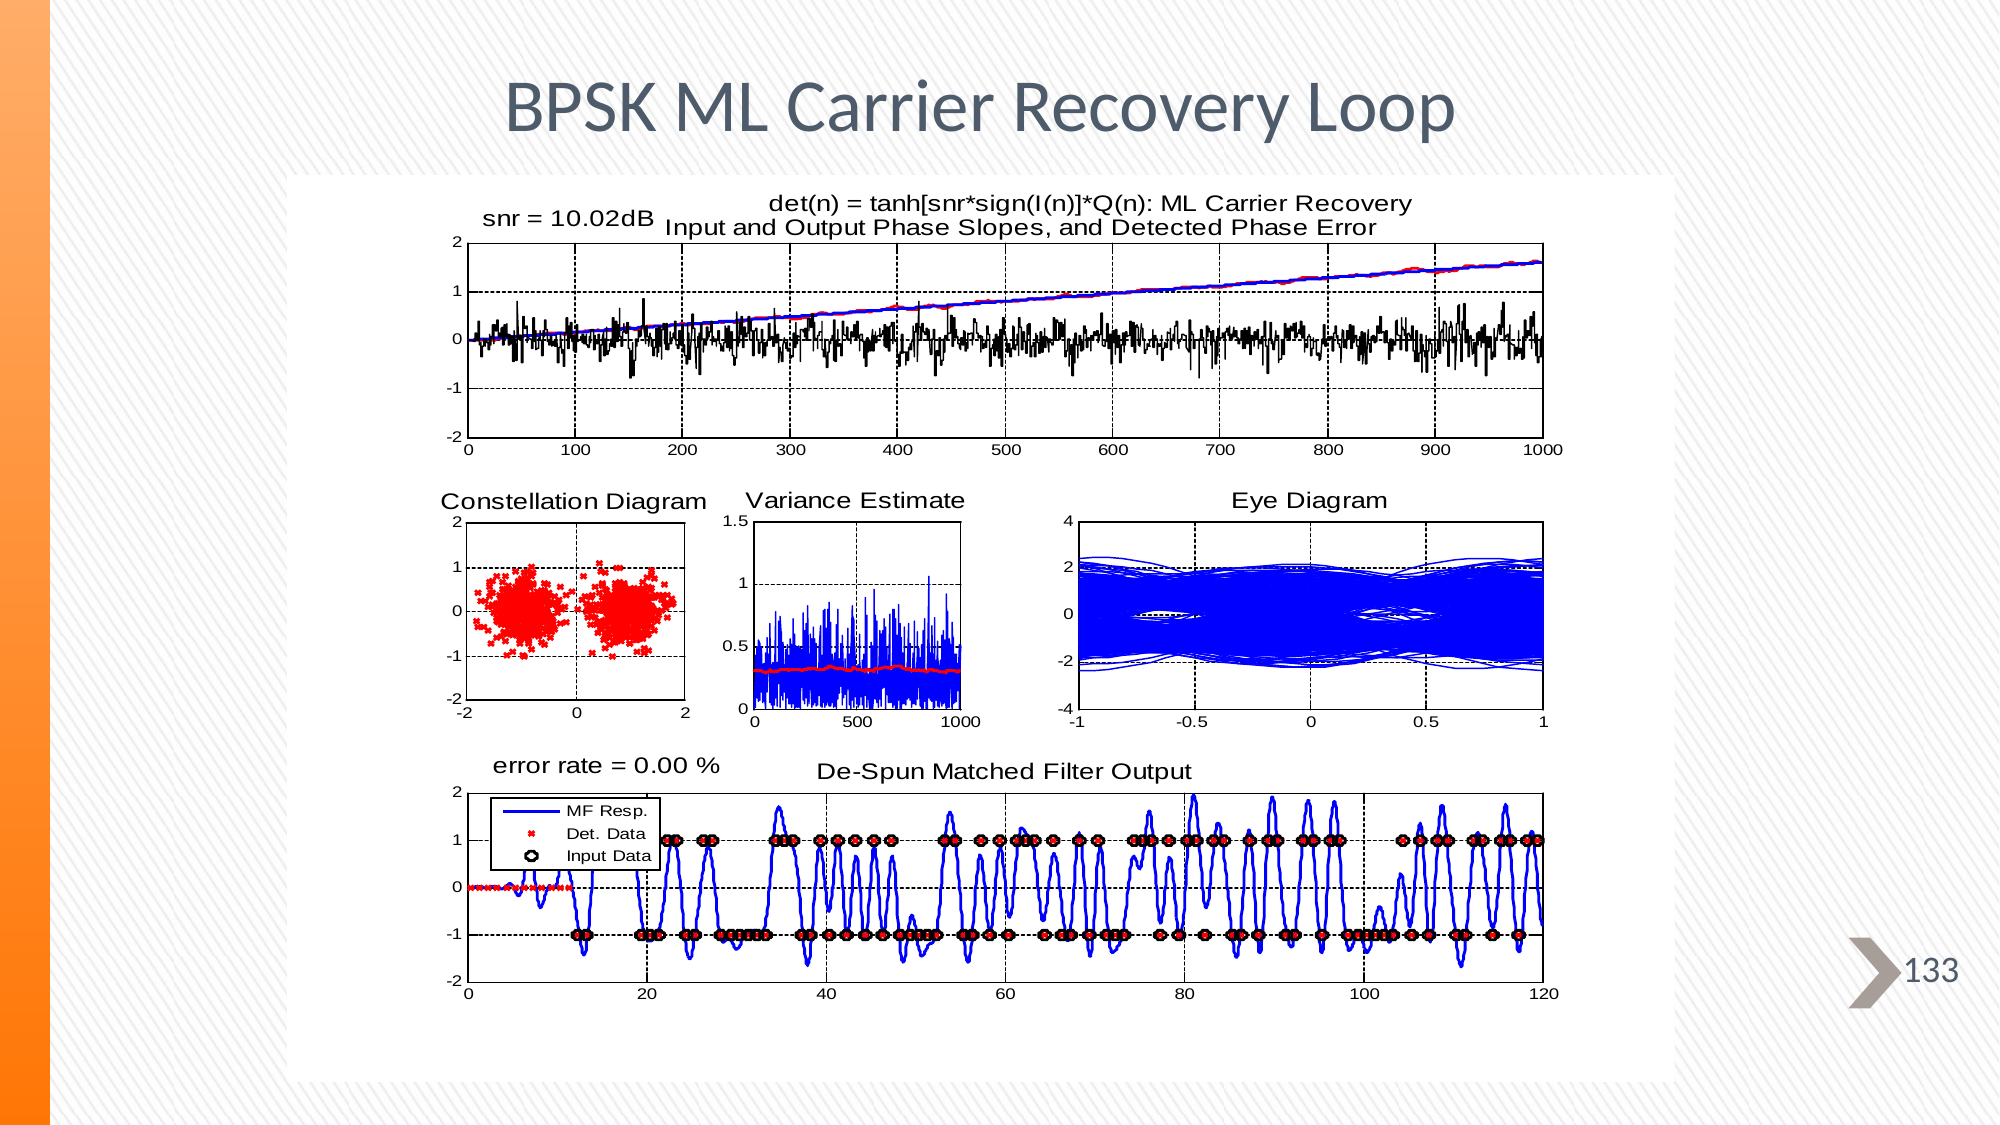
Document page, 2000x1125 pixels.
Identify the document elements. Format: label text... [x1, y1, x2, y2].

title BPSK ML Carrier Recovery Loop [343, 36, 1619, 155]
text_box 133 [1887, 937, 1975, 998]
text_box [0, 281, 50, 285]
slide_number 41 [1899, 941, 1983, 1002]
picture [286, 174, 1675, 1082]
